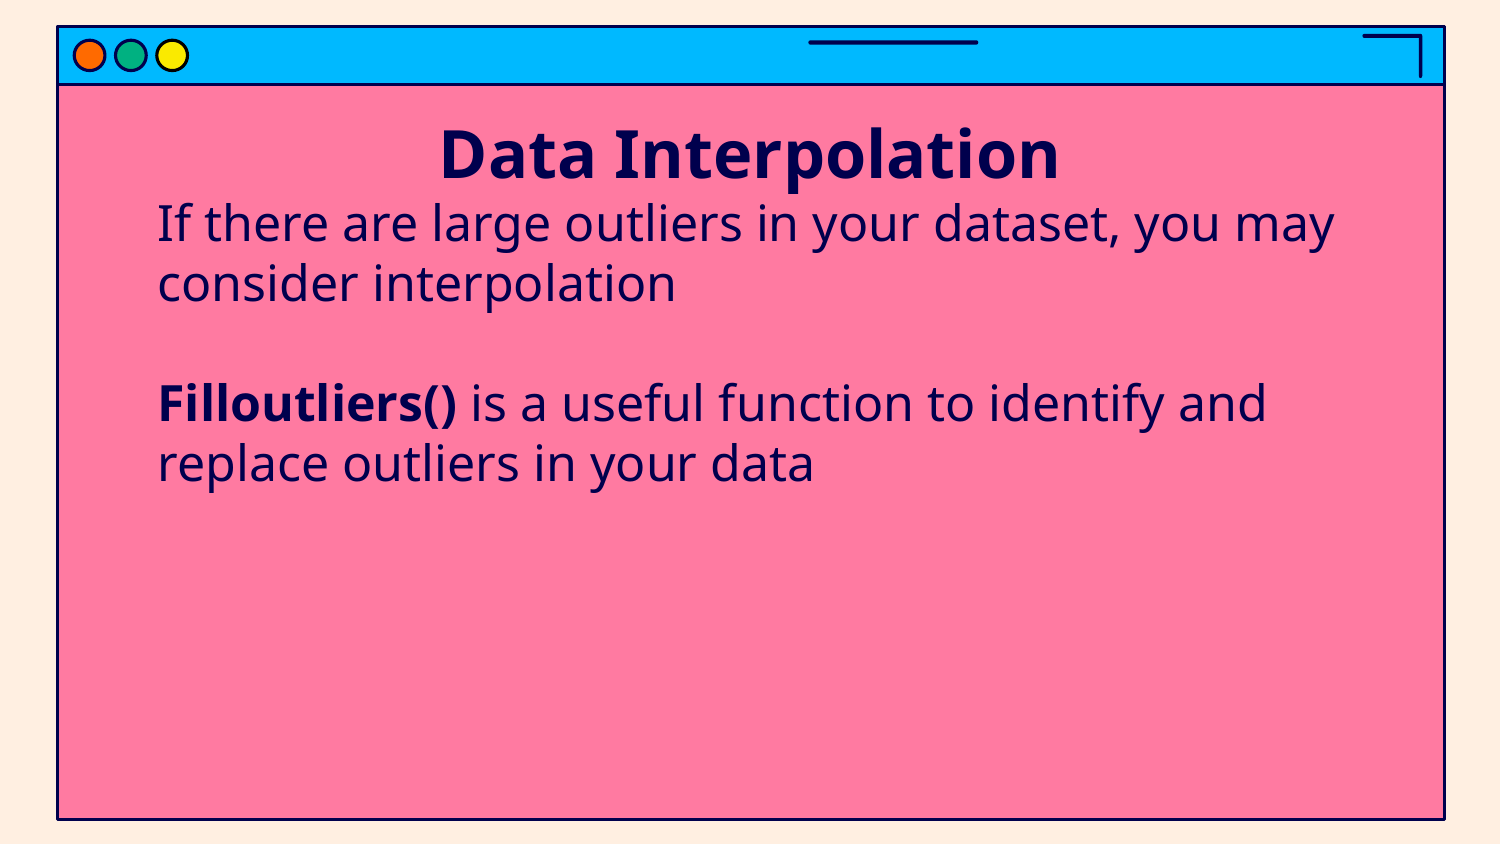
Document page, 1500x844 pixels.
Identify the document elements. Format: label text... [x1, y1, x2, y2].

text_box If there are large outliers in your dataset, you may consider interpolation Filloutliers() is a useful function to identify and replace outliers in your data [142, 176, 1358, 703]
title Data Interpolation [116, 96, 1383, 191]
